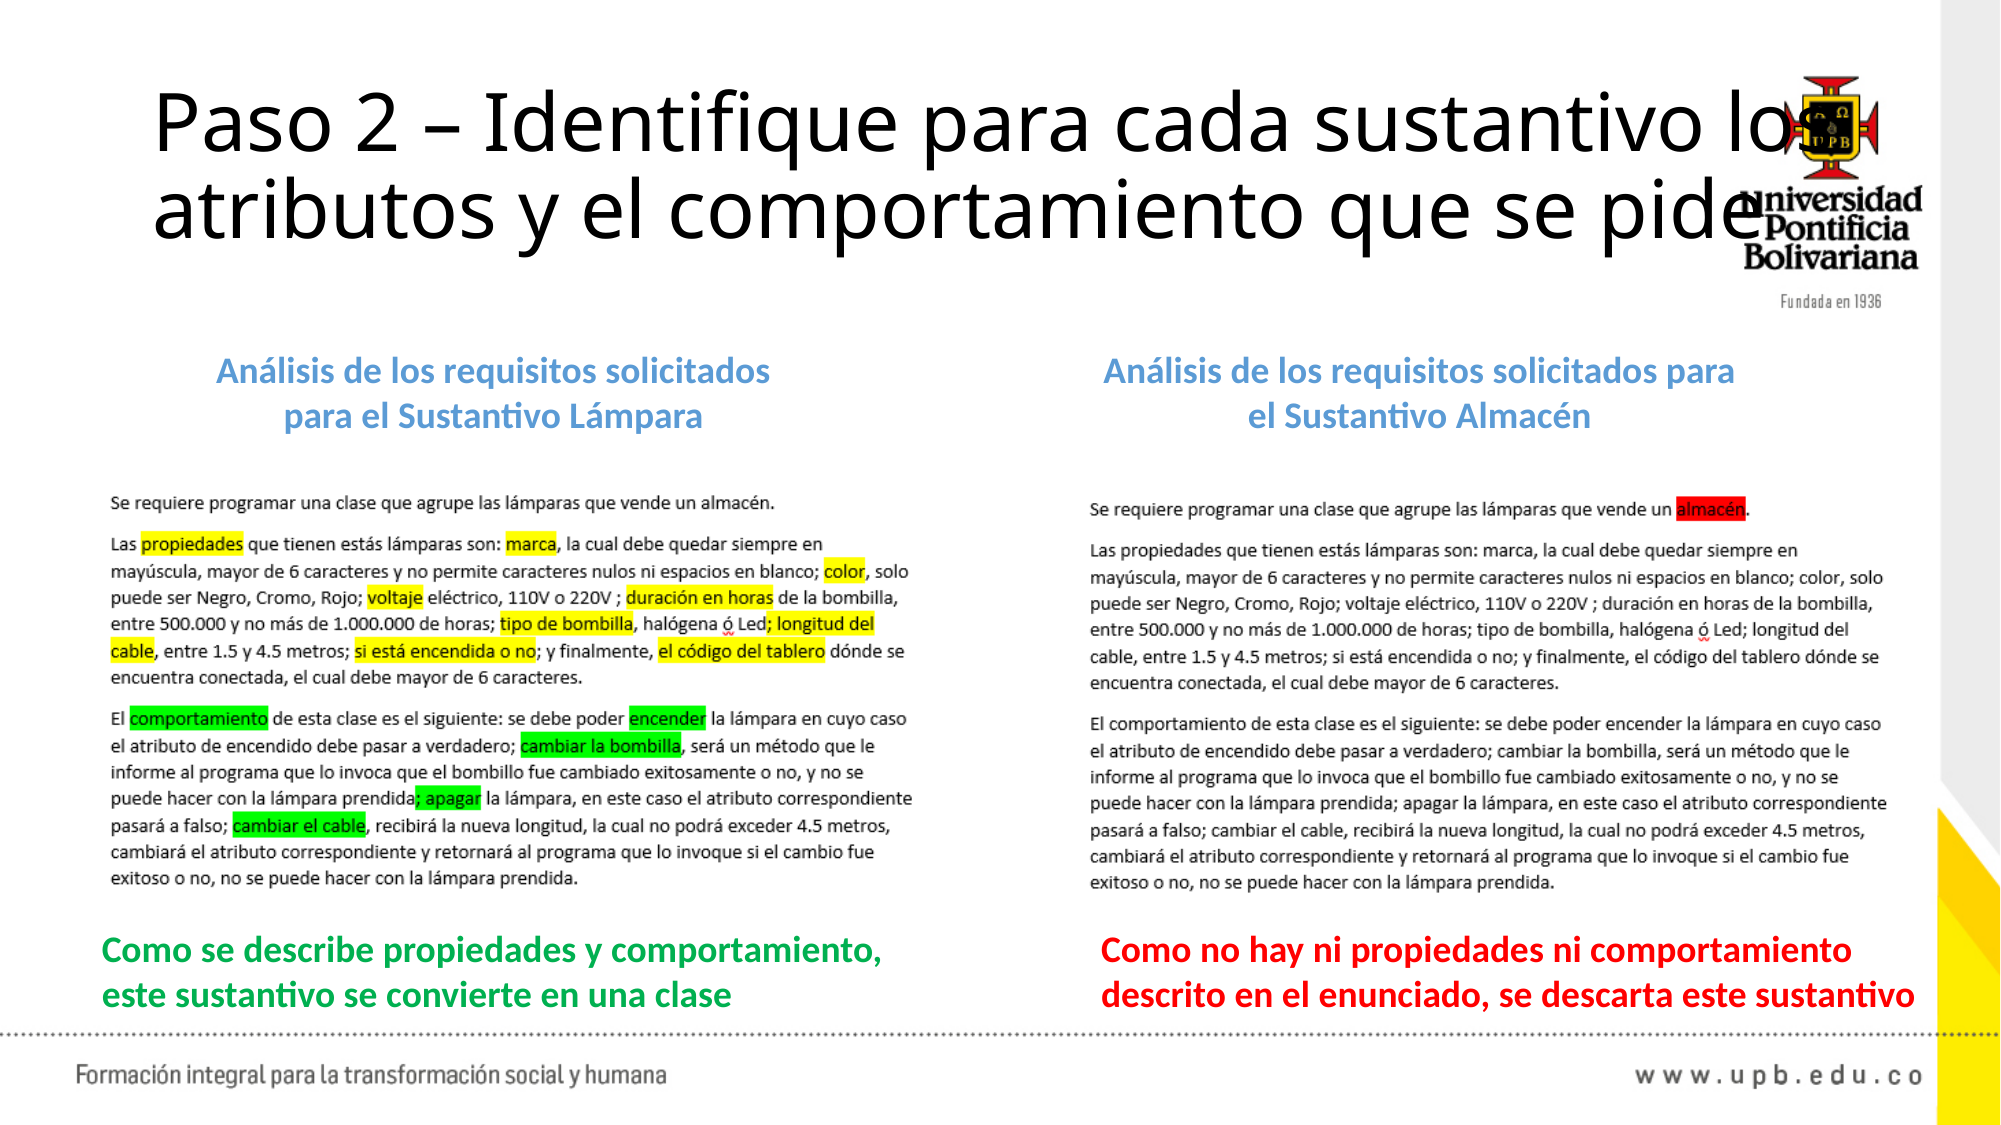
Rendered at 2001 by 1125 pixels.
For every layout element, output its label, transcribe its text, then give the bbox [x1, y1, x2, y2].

picture [0, 0, 2001, 1125]
text_box Análisis de los requisitos solicitados para el Sustantivo Lámpara [162, 338, 825, 444]
text_box Como no hay ni propiedades ni comportamiento descrito en el enunciado, se descarta este sustantivo [1086, 917, 1935, 1023]
text_box Como se describe propiedades y comportamiento, este sustantivo se convierte en una clase [87, 917, 901, 1023]
text_box Análisis de los requisitos solicitados para el Sustantivo Almacén [1086, 338, 1754, 444]
title Paso 2 – Identifique para cada sustantivo los atributos y el comportamiento que se pide [137, 59, 1863, 278]
